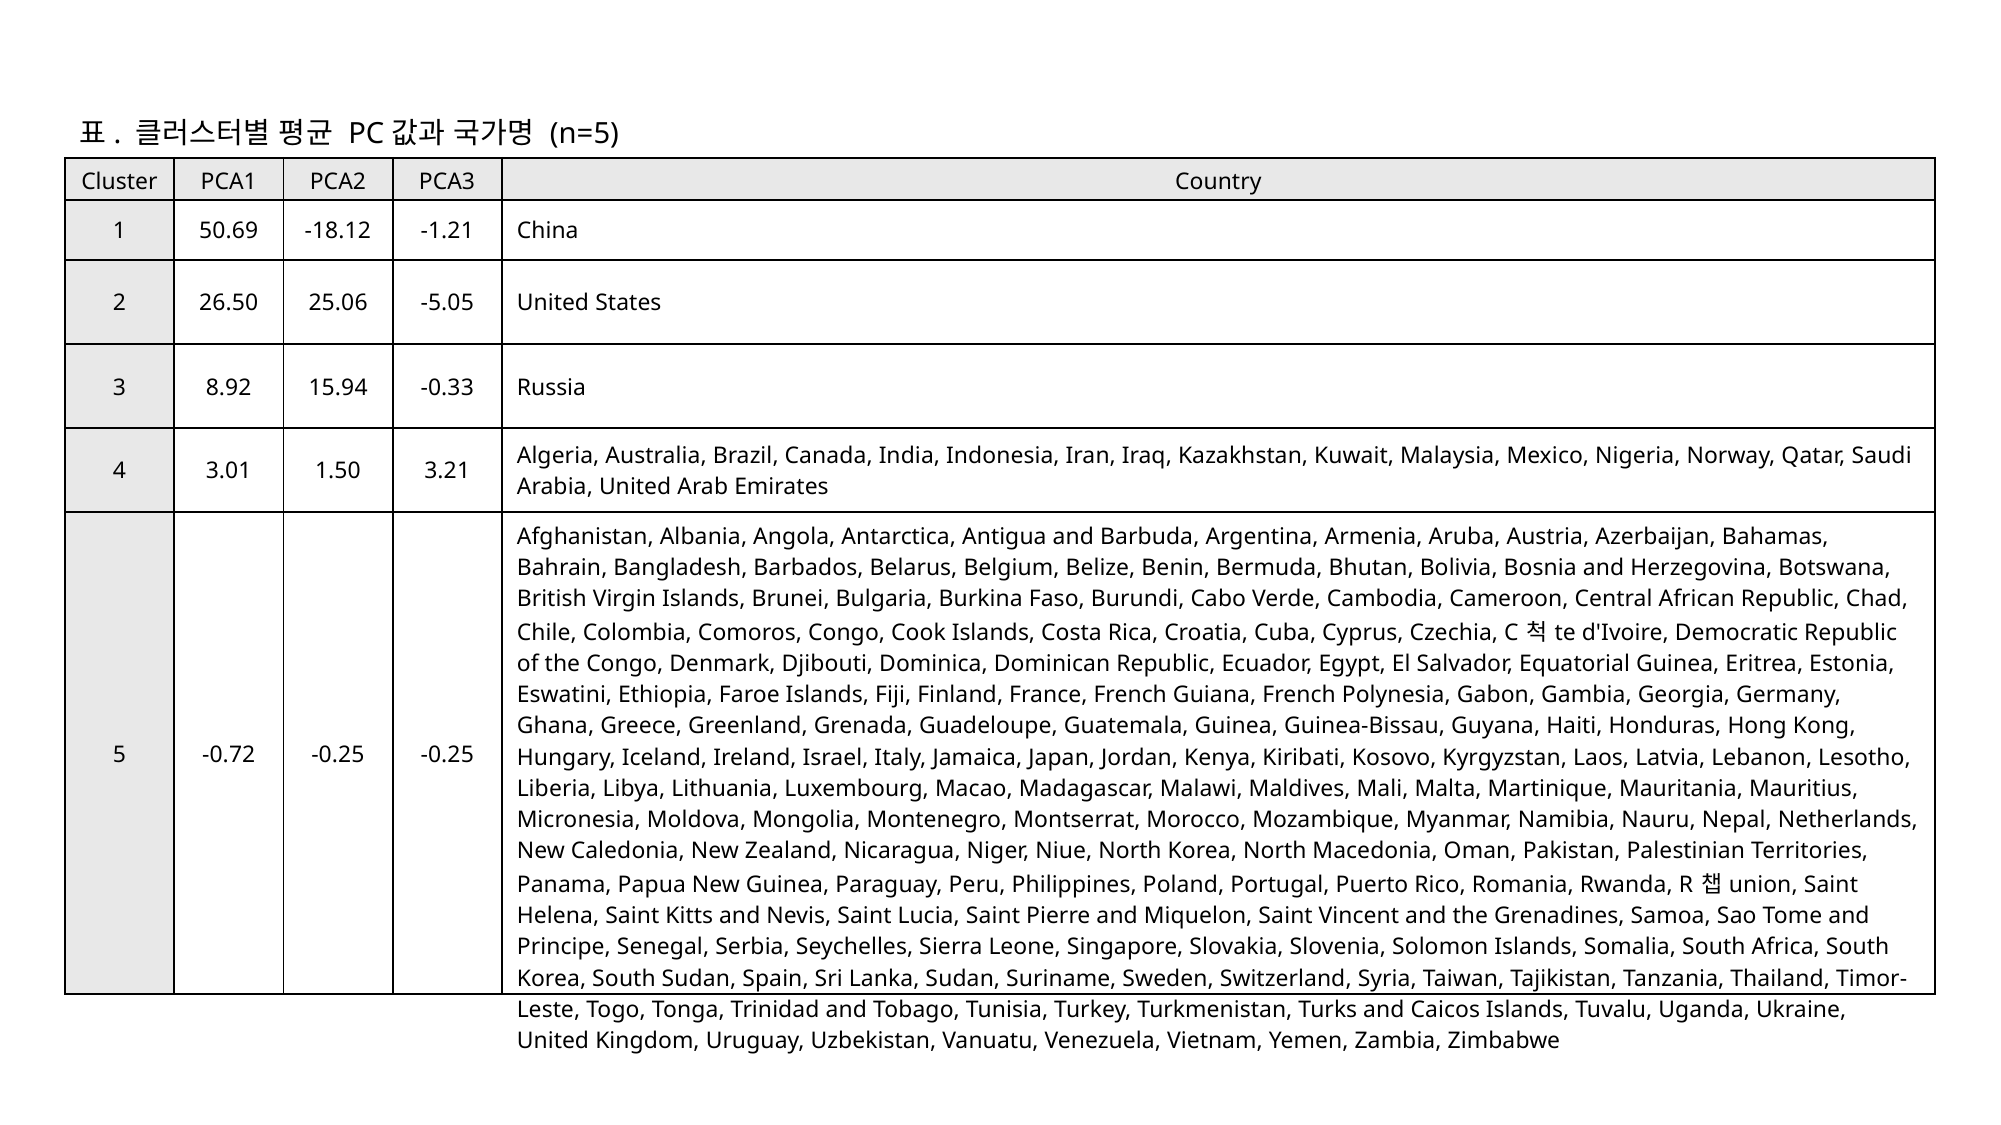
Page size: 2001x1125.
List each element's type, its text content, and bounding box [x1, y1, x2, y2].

table_cell -0.25 [284, 513, 392, 993]
table_cell Afghanistan, Albania, Angola, Antarctica, Antigua and Barbuda, Argentina, Armenia, Aruba, Austria, Azerbaijan, Bahamas, Bahrain, Bangladesh, Barbados, Belarus, Belgium, Belize, Benin, Bermuda, Bhutan, Bolivia, Bosnia and Herzegovina, Botswana, British Virgin Islands, Brunei, Bulgaria, Burkina Faso, Burundi, Cabo Verde, Cambodia, Cameroon, Central African Republic, Chad, Chile, Colombia, Comoros, Congo, Cook Islands, Costa Rica, Croatia, Cuba, Cyprus, Czechia, C척te d'Ivoire, Democratic Republic of the Congo, Denmark, Djibouti, Dominica, Dominican Republic, Ecuador, Egypt, El Salvador, Equatorial Guinea, Eritrea, Estonia, Eswatini, Ethiopia, Faroe Islands, Fiji, Finland, France, French Guiana, French Polynesia, Gabon, Gambia, Georgia, Germany, Ghana, Greece, Greenland, Grenada, Guadeloupe, Guatemala, Guinea, Guinea-Bissau, Guyana, Haiti, Honduras, Hong Kong, Hungary, Iceland, Ireland, Israel, Italy, Jamaica, Japan, Jordan, Kenya, Kiribati, Kosovo, Kyrgyzstan, Laos, Latvia, Lebanon, Lesotho, Liberia, Libya, Lithuania, Luxembourg, Macao, Madagascar, Malawi, Maldives, Mali, Malta, Martinique, Mauritania, Mauritius, Micronesia, Moldova, Mongolia, Montenegro, Montserrat, Morocco, Mozambique, Myanmar, Namibia, Nauru, Nepal, Netherlands, New Caledonia, New Zealand, Nicaragua, Niger, Niue, North Korea, North Macedonia, Oman, Pakistan, Palestinian Territories, Panama, Papua New Guinea, Paraguay, Peru, Philippines, Poland, Portugal, Puerto Rico, Romania, Rwanda, R챕union, Saint Helena, Saint Kitts and Nevis, Saint Lucia, Saint Pierre and Miquelon, Saint Vincent and the Grenadines, Samoa, Sao Tome and Principe, Senegal, Serbia, Seychelles, Sierra Leone, Singapore, Slovakia, Slovenia, Solomon Islands, Somalia, South Africa, South Korea, South Sudan, Spain, Sri Lanka, Sudan, Suriname, Sweden, Switzerland, Syria, Taiwan, Tajikistan, Tanzania, Thailand, Timor-Leste, Togo, Tonga, Trinidad and Tobago, Tunisia, Turkey, Turkmenistan, Turks and Caicos Islands, Tuvalu, Uganda, Ukraine, United Kingdom, Uruguay, Uzbekistan, Vanuatu, Venezuela, Vietnam, Yemen, Zambia, Zimbabwe [503, 513, 1934, 993]
table_cell 5 [66, 513, 173, 993]
table_cell China [503, 201, 1934, 259]
table_cell 4 [66, 429, 173, 511]
table_header PCA3 [394, 159, 501, 199]
table_cell 8.92 [175, 345, 283, 427]
table_cell 3.21 [394, 429, 501, 511]
table_header Cluster [66, 159, 173, 199]
table_cell -1.21 [394, 201, 501, 259]
table_cell -0.72 [175, 513, 283, 993]
table_cell -18.12 [284, 201, 392, 259]
table_cell -0.33 [394, 345, 501, 427]
table_cell United States [503, 261, 1934, 343]
table_cell Algeria, Australia, Brazil, Canada, India, Indonesia, Iran, Iraq, Kazakhstan, Kuwait, Malaysia, Mexico, Nigeria, Norway, Qatar, Saudi Arabia, United Arab Emirates [503, 429, 1934, 511]
table_cell -0.25 [394, 513, 501, 993]
table_cell Russia [503, 345, 1934, 427]
table_cell 15.94 [284, 345, 392, 427]
table_header Country [503, 159, 1934, 199]
table_cell 2 [66, 261, 173, 343]
table_header PCA1 [175, 159, 283, 199]
table_cell -5.05 [394, 261, 501, 343]
table_cell 1 [66, 201, 173, 259]
text_box 표. 클러스터별 평균 PC값과 국가명 (n=5) [64, 107, 1936, 157]
table_cell 3.01 [175, 429, 283, 511]
table_cell 1.50 [284, 429, 392, 511]
table_header PCA2 [284, 159, 392, 199]
table_cell 3 [66, 345, 173, 427]
table_cell 26.50 [175, 261, 283, 343]
table_cell 50.69 [175, 201, 283, 259]
table_cell 25.06 [284, 261, 392, 343]
